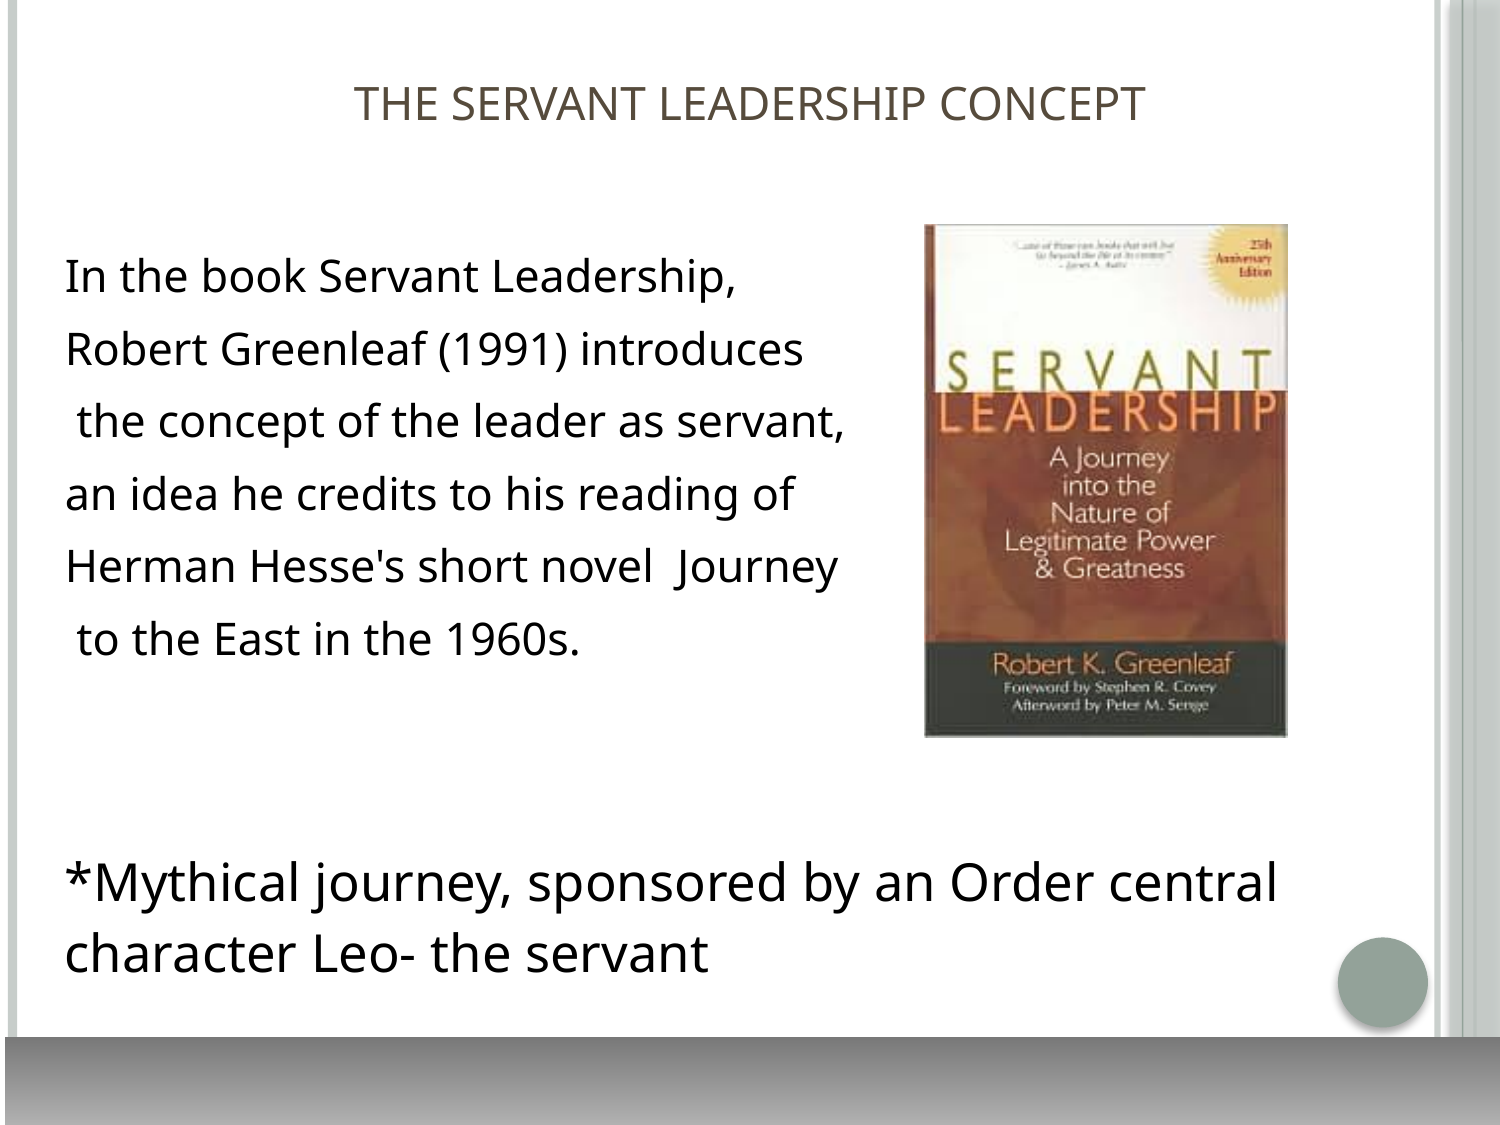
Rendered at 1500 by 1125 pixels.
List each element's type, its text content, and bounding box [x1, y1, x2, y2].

title The Servant Leadership Concept [37, 62, 1463, 200]
list In the book Servant Leadership, Robert Greenleaf (1991) introduces the concept of the leader as servant, an idea he credits to his reading of Herman Hesse's short novel Journey to the East in the 1960s. *Mythical journey, sponsored by an Order central character Leo- the servant [50, 237, 1475, 998]
picture [924, 224, 1288, 738]
